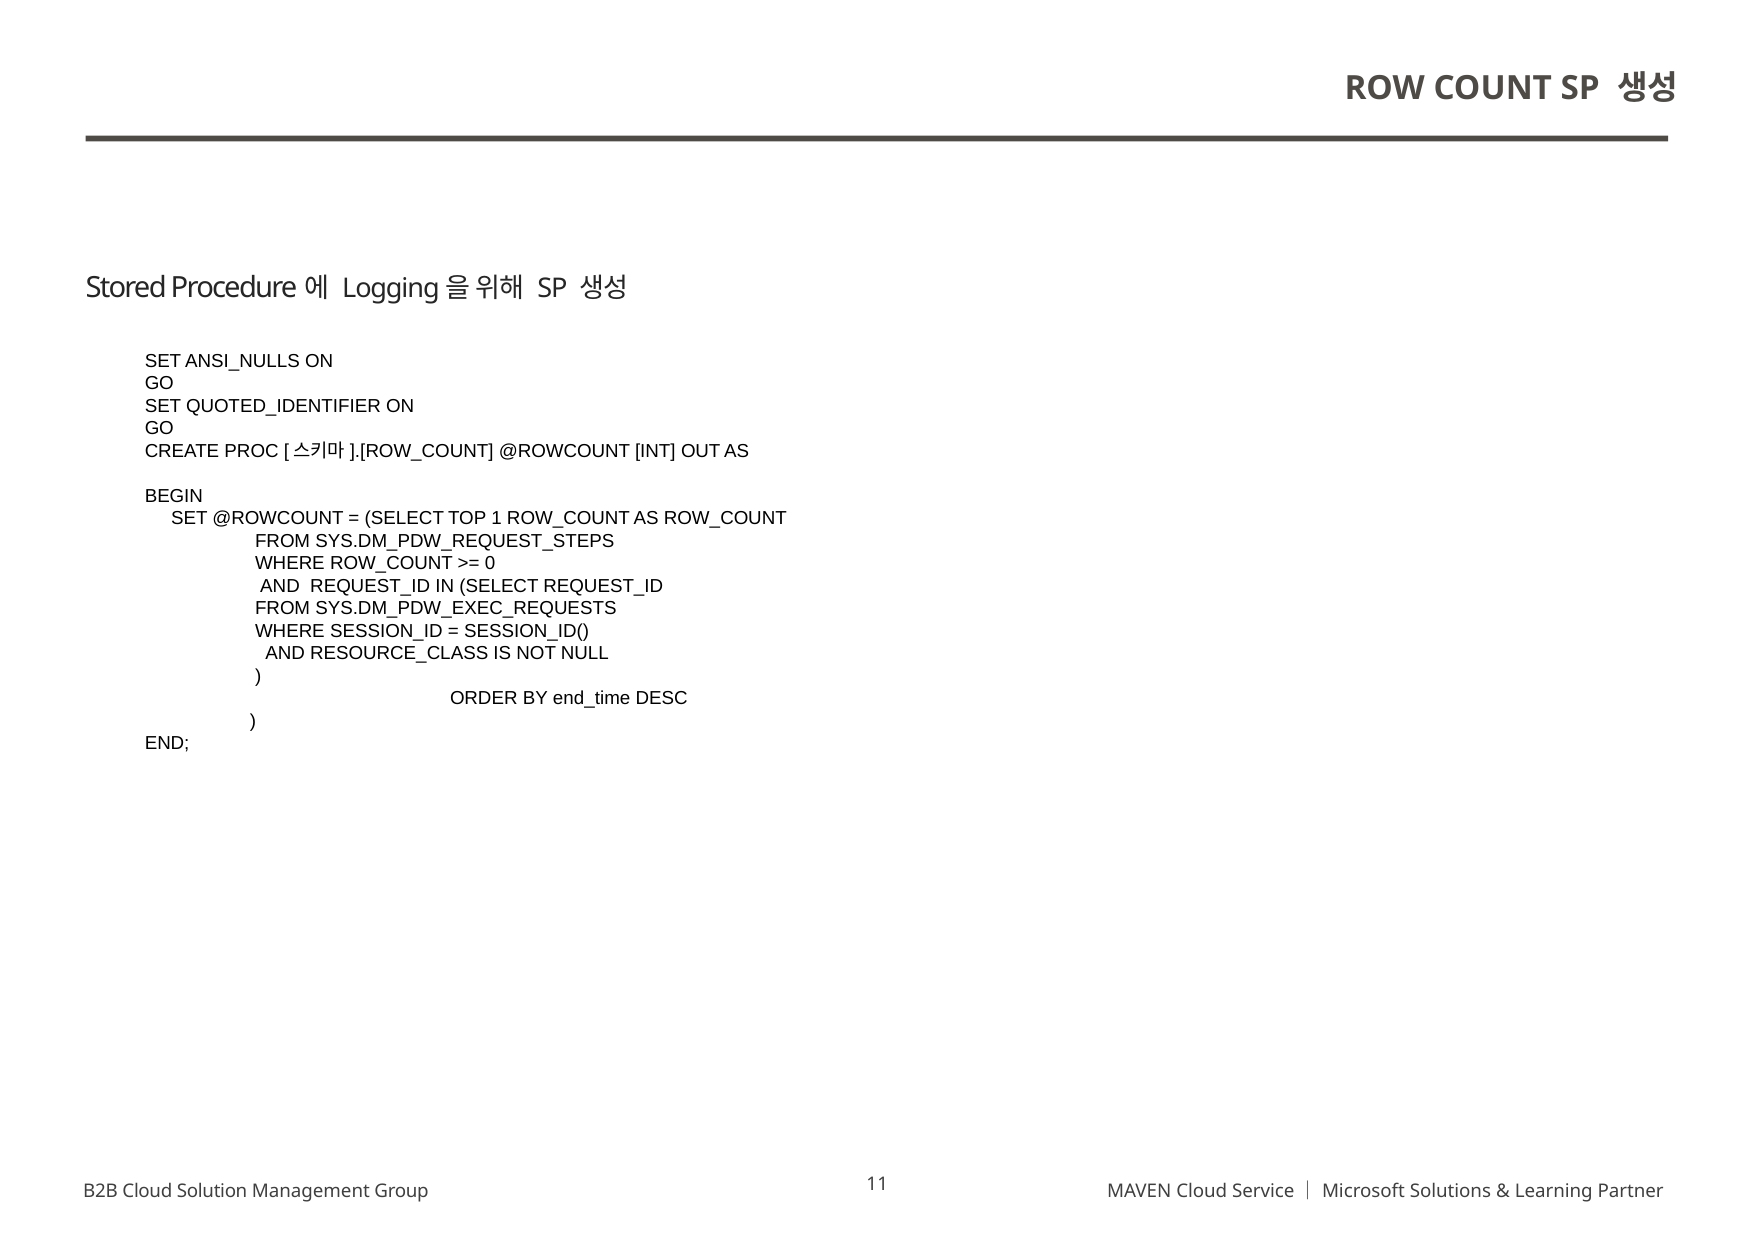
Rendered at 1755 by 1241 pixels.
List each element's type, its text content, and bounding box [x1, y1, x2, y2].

text_box SET ANSI_NULLS ON GO SET QUOTED_IDENTIFIER ON GO CREATE PROC [스키마].[ROW_COUNT] @ROWCOUNT [INT] OUT AS BEGIN SET @ROWCOUNT = (SELECT TOP 1 ROW_COUNT AS ROW_COUNT FROM SYS.DM_PDW_REQUEST_STEPS WHERE ROW_COUNT >= 0 AND REQUEST_ID IN (SELECT REQUEST_ID FROM SYS.DM_PDW_EXEC_REQUESTS WHERE SESSION_ID = SESSION_ID() AND RESOURCE_CLASS IS NOT NULL ) ORDER BY end_time DESC ) END; [144, 348, 1645, 754]
text_box ROW COUNT SP 생성 [1315, 66, 1678, 107]
text_box Stored Procedure에 Logging을 위해 SP 생성 [85, 268, 1669, 304]
